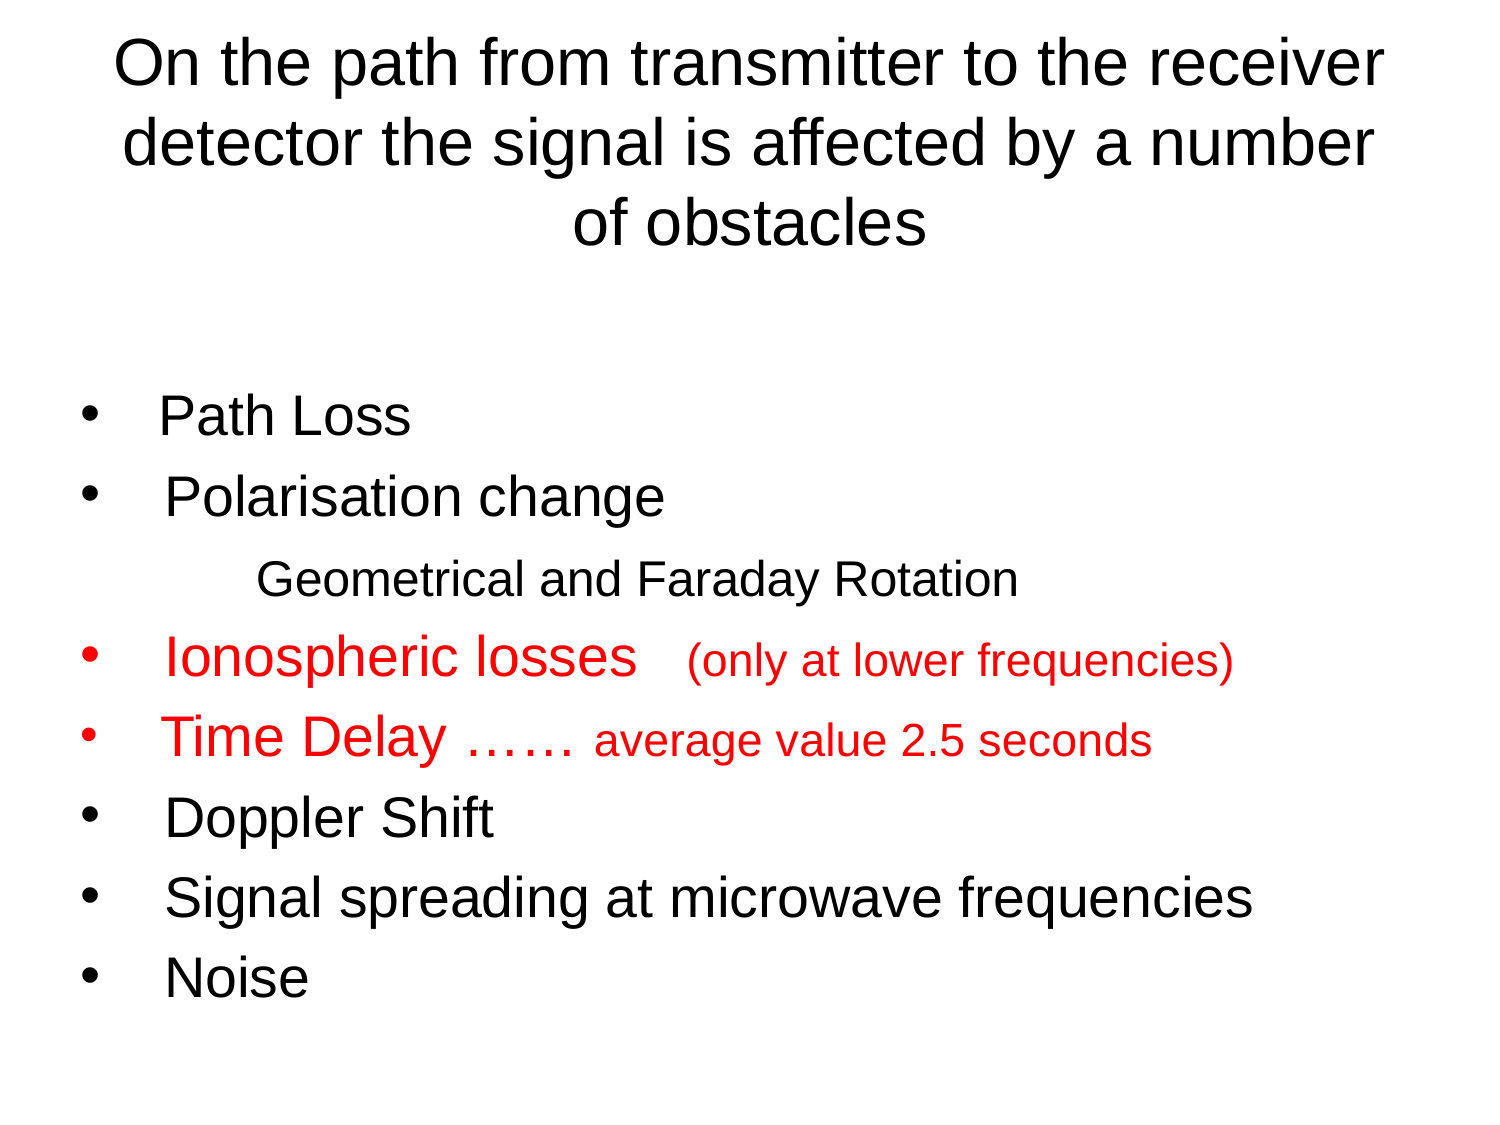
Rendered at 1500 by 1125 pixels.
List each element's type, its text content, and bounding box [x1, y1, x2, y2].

list Path Loss Polarisation change Geometrical and Faraday Rotation Ionospheric losses (only at lower frequencies) Time Delay …… average value 2.5 seconds Doppler Shift Signal spreading at microwave frequencies Noise [64, 290, 1415, 1034]
title On the path from transmitter to the receiver detector the signal is affected by a number of obstacles [75, 45, 1425, 233]
